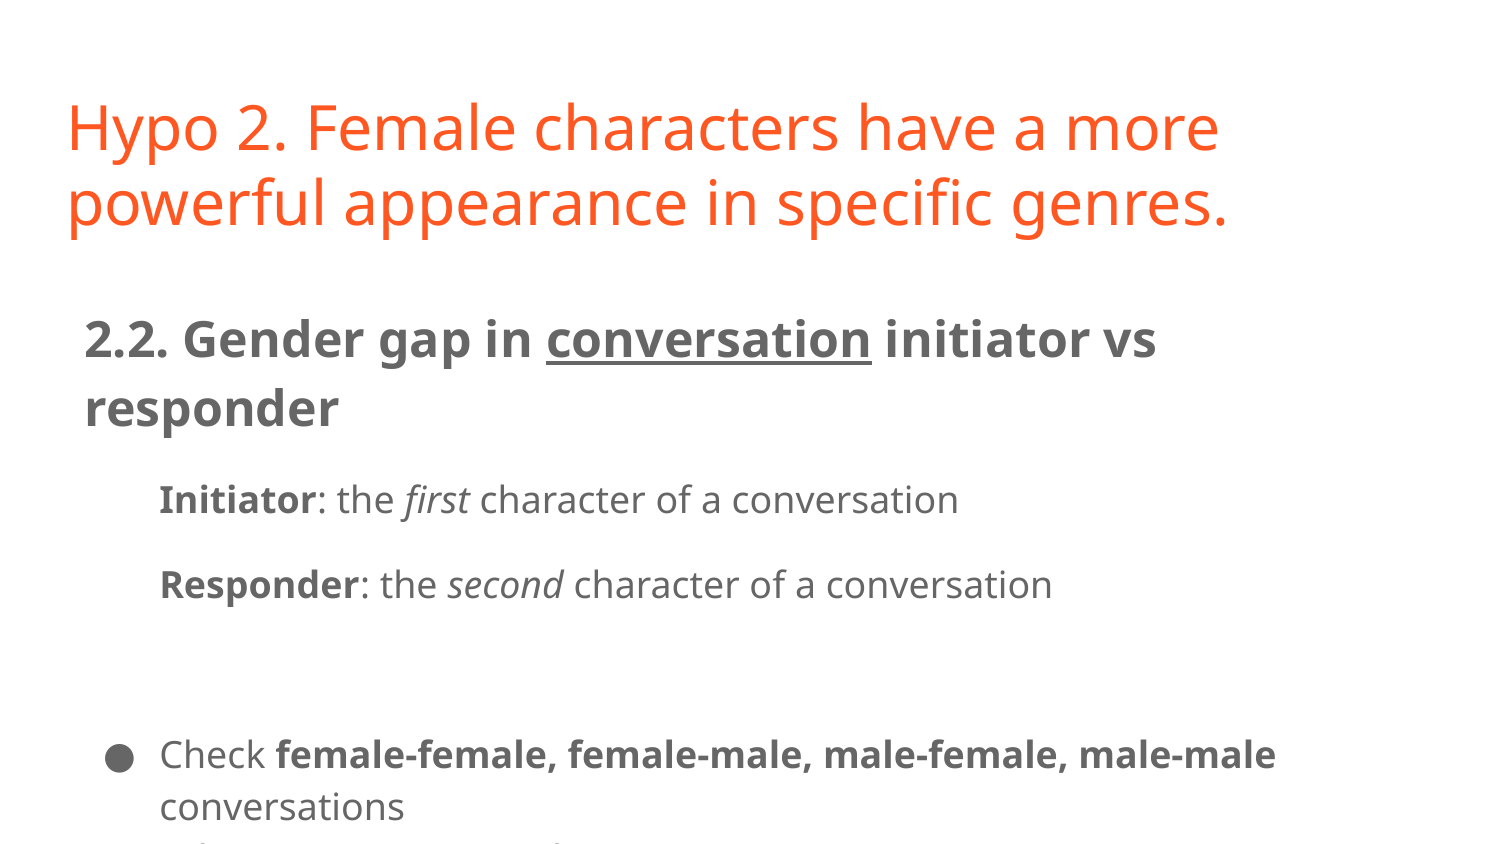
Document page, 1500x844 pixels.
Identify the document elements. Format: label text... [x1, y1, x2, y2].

list 2.2. Gender gap in conversation initiator vs responder Initiator: the first character of a conversation Responder: the second character of a conversation Check female-female, female-male, male-female, male-male conversations Take proportion in each genre, not counts [69, 283, 1431, 844]
title Hypo 2. Female characters have a more powerful appearance in specific genres. [51, 72, 1449, 167]
